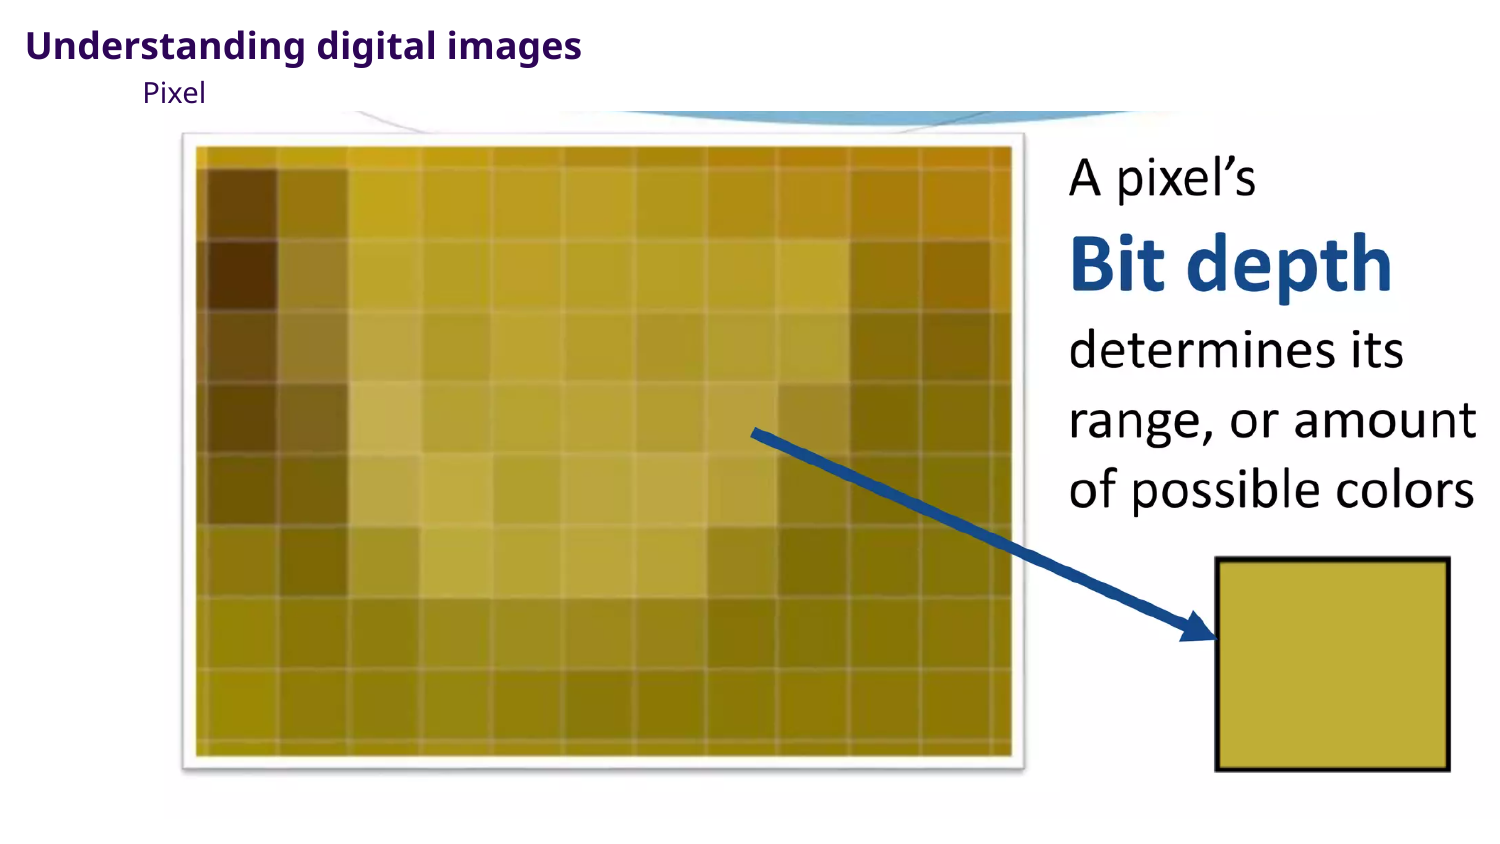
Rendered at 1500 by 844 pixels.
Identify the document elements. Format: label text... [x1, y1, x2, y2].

text_box Pixel [127, 66, 365, 117]
text_box Understanding digital images [9, 9, 659, 82]
picture [164, 111, 1500, 819]
